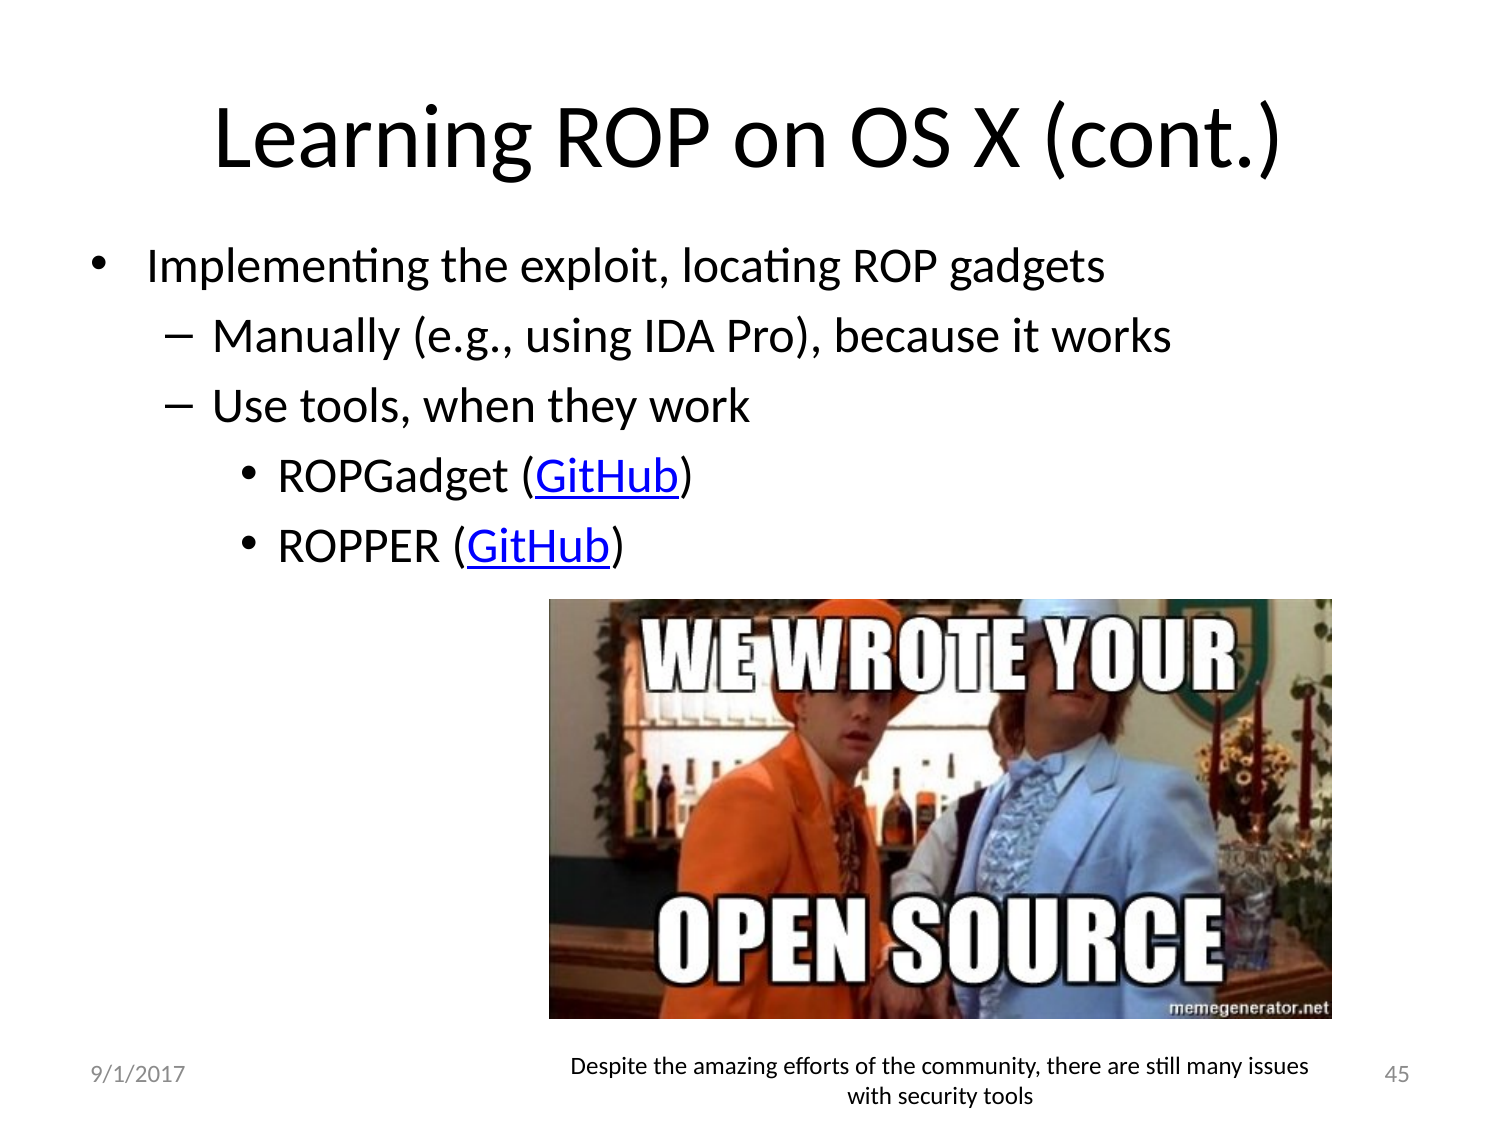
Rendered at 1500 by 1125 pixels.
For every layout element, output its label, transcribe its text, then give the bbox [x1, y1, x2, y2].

slide_number 45 [1332, 1042, 1425, 1103]
title Learning ROP on OS X (cont.) [75, 37, 1425, 224]
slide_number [75, 1042, 425, 1103]
text_box Implementing the exploit, locating ROP gadgets Manually (e.g., using IDA Pro), because it works Use tools, when they work ROPGadget (GitHub) ROPPER (GitHub) [74, 224, 1425, 650]
picture [549, 599, 1332, 1019]
text_box Despite the amazing efforts of the community, there are still many issues with security tools [549, 1042, 1332, 1118]
